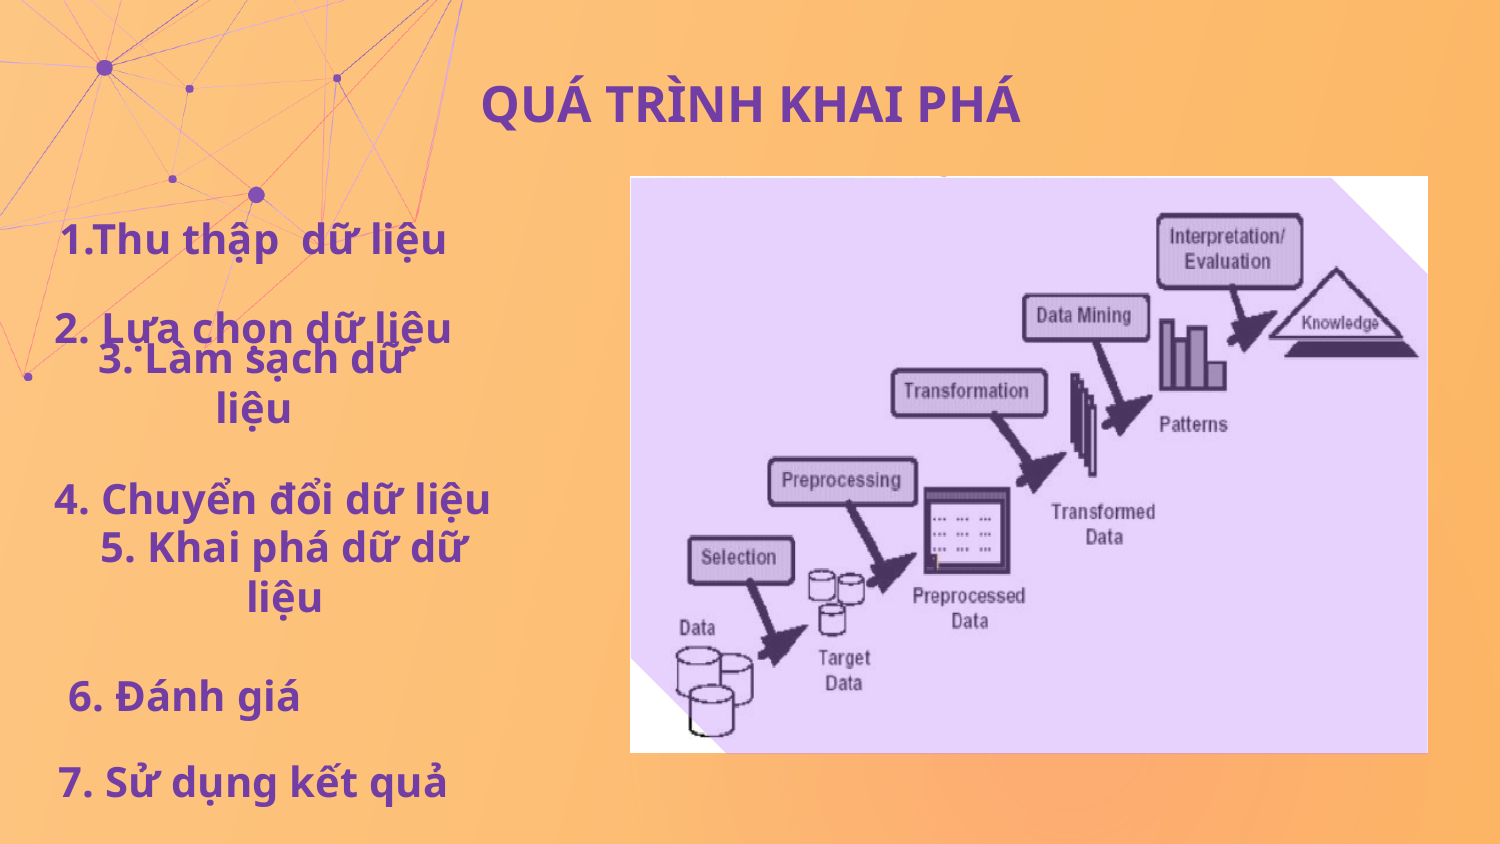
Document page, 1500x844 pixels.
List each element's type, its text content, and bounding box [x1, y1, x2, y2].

text_box 3. Làm sạch dữ liệu [38, 375, 469, 448]
title QUÁ TRÌNH KHAI PHÁ [316, 57, 1173, 214]
text_box 5. Khai phá dữ dữ liệu [48, 564, 522, 637]
text_box 7. Sử dụng kết quả [38, 749, 469, 822]
title 1.Thu thập dữ liệu [39, 206, 469, 279]
picture [0, 0, 1500, 844]
text_box 4. Chuyển đổi dữ liệu [33, 465, 513, 538]
text_box 6. Đánh giá [0, 663, 400, 735]
text_box 2. Lựa chọn dữ liệu [38, 295, 469, 368]
